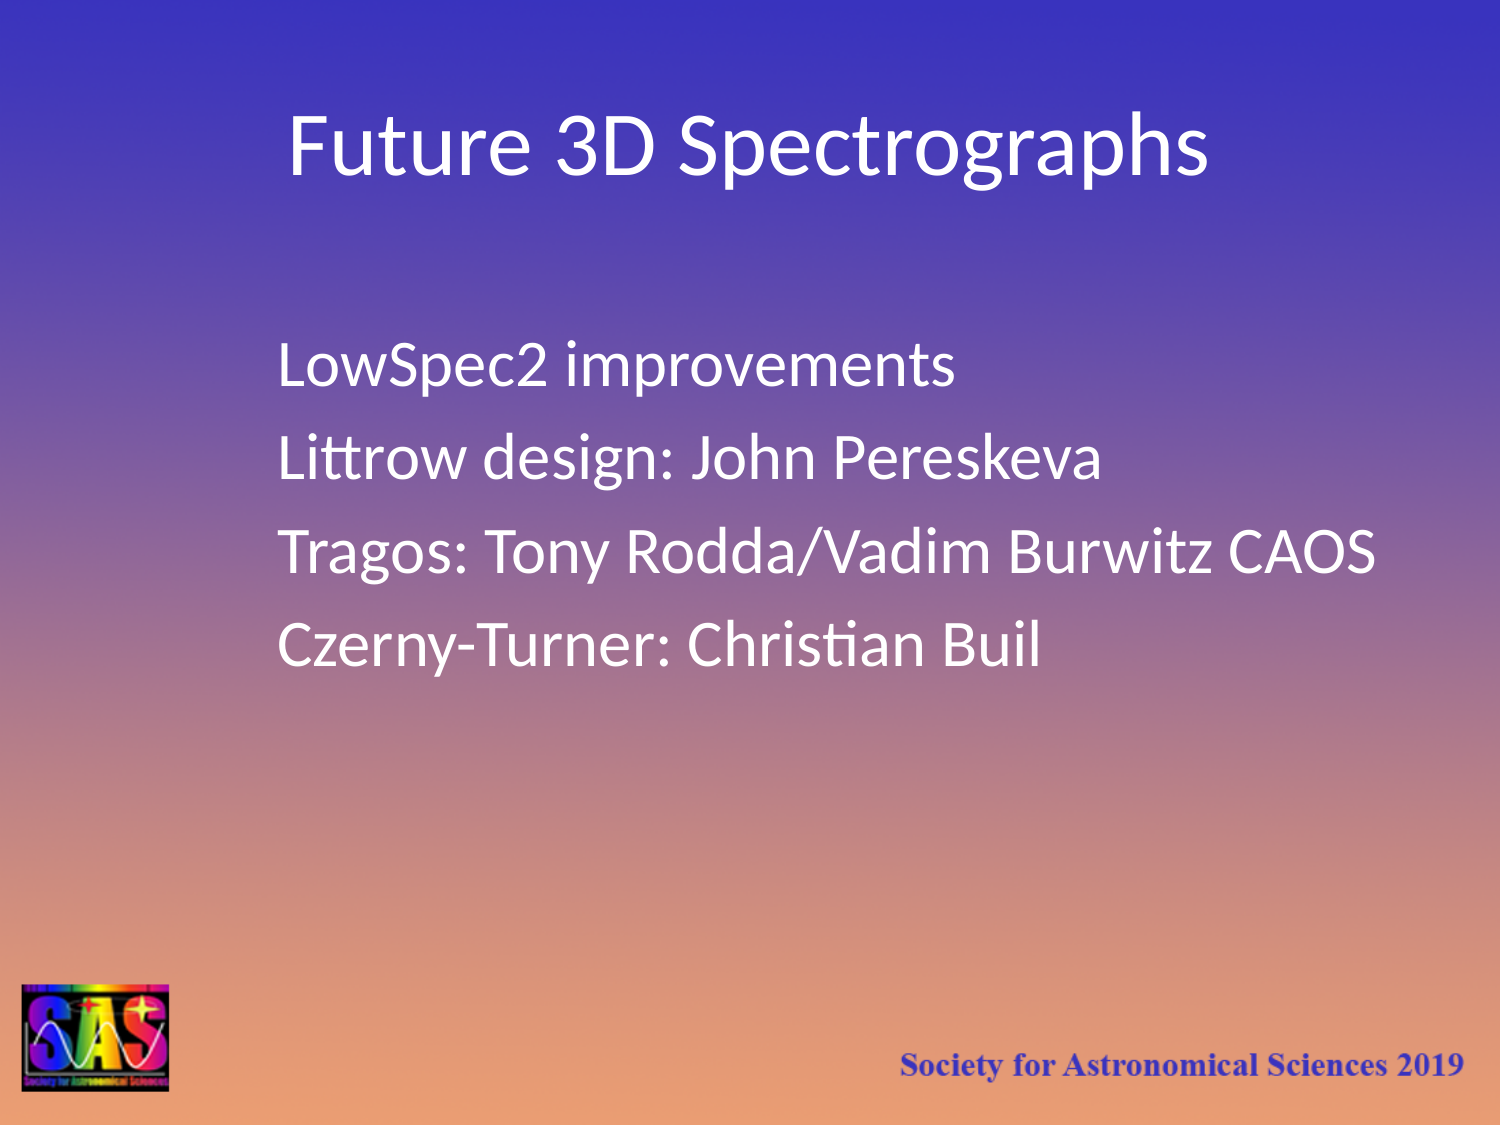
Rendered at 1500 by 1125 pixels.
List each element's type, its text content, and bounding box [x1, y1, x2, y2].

list LowSpec2 improvements Littrow design: John Pereskeva Tragos: Tony Rodda/Vadim Burwitz CAOS Czerny-Turner: Christian Buil [262, 312, 1500, 1055]
picture [0, 0, 1500, 1125]
title Future 3D Spectrographs [75, 45, 1425, 233]
